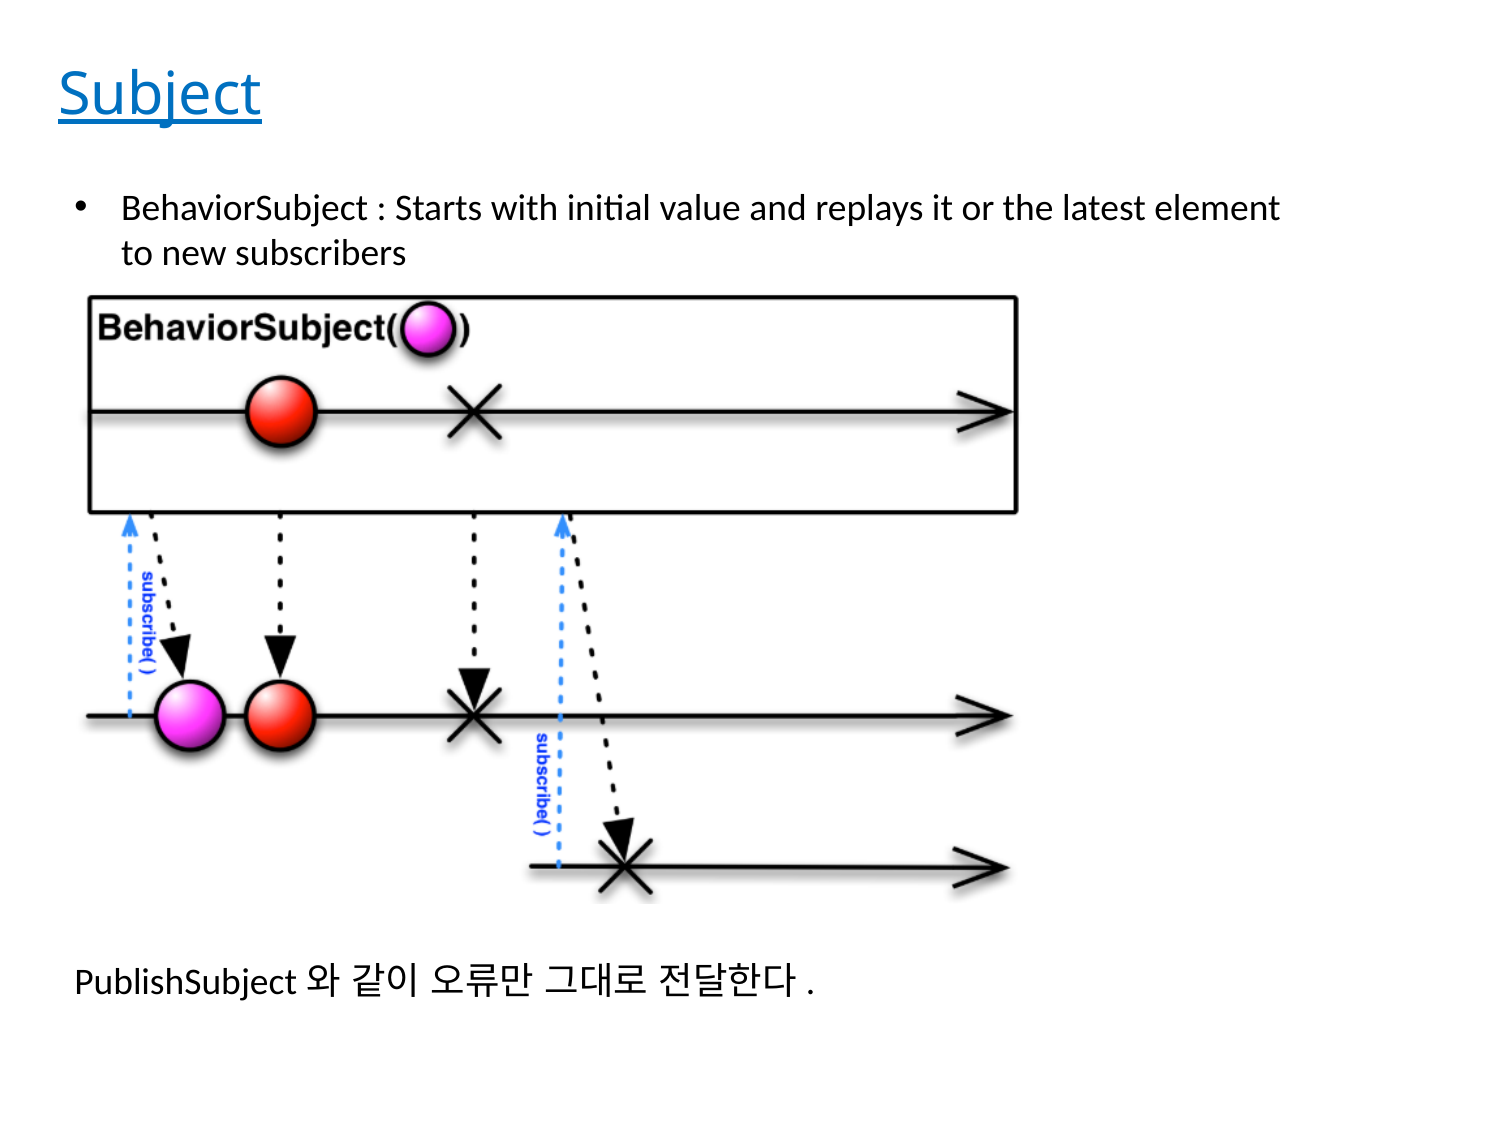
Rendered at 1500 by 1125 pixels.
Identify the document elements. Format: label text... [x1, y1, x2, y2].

text_box BehaviorSubject : Starts with initial value and replays it or the latest element to new subscribers [59, 175, 1324, 281]
text_box PublishSubject와 같이 오류만 그대로 전달한다. [59, 949, 1108, 1010]
picture [59, 281, 1032, 904]
text_box Subject [46, 37, 1408, 134]
